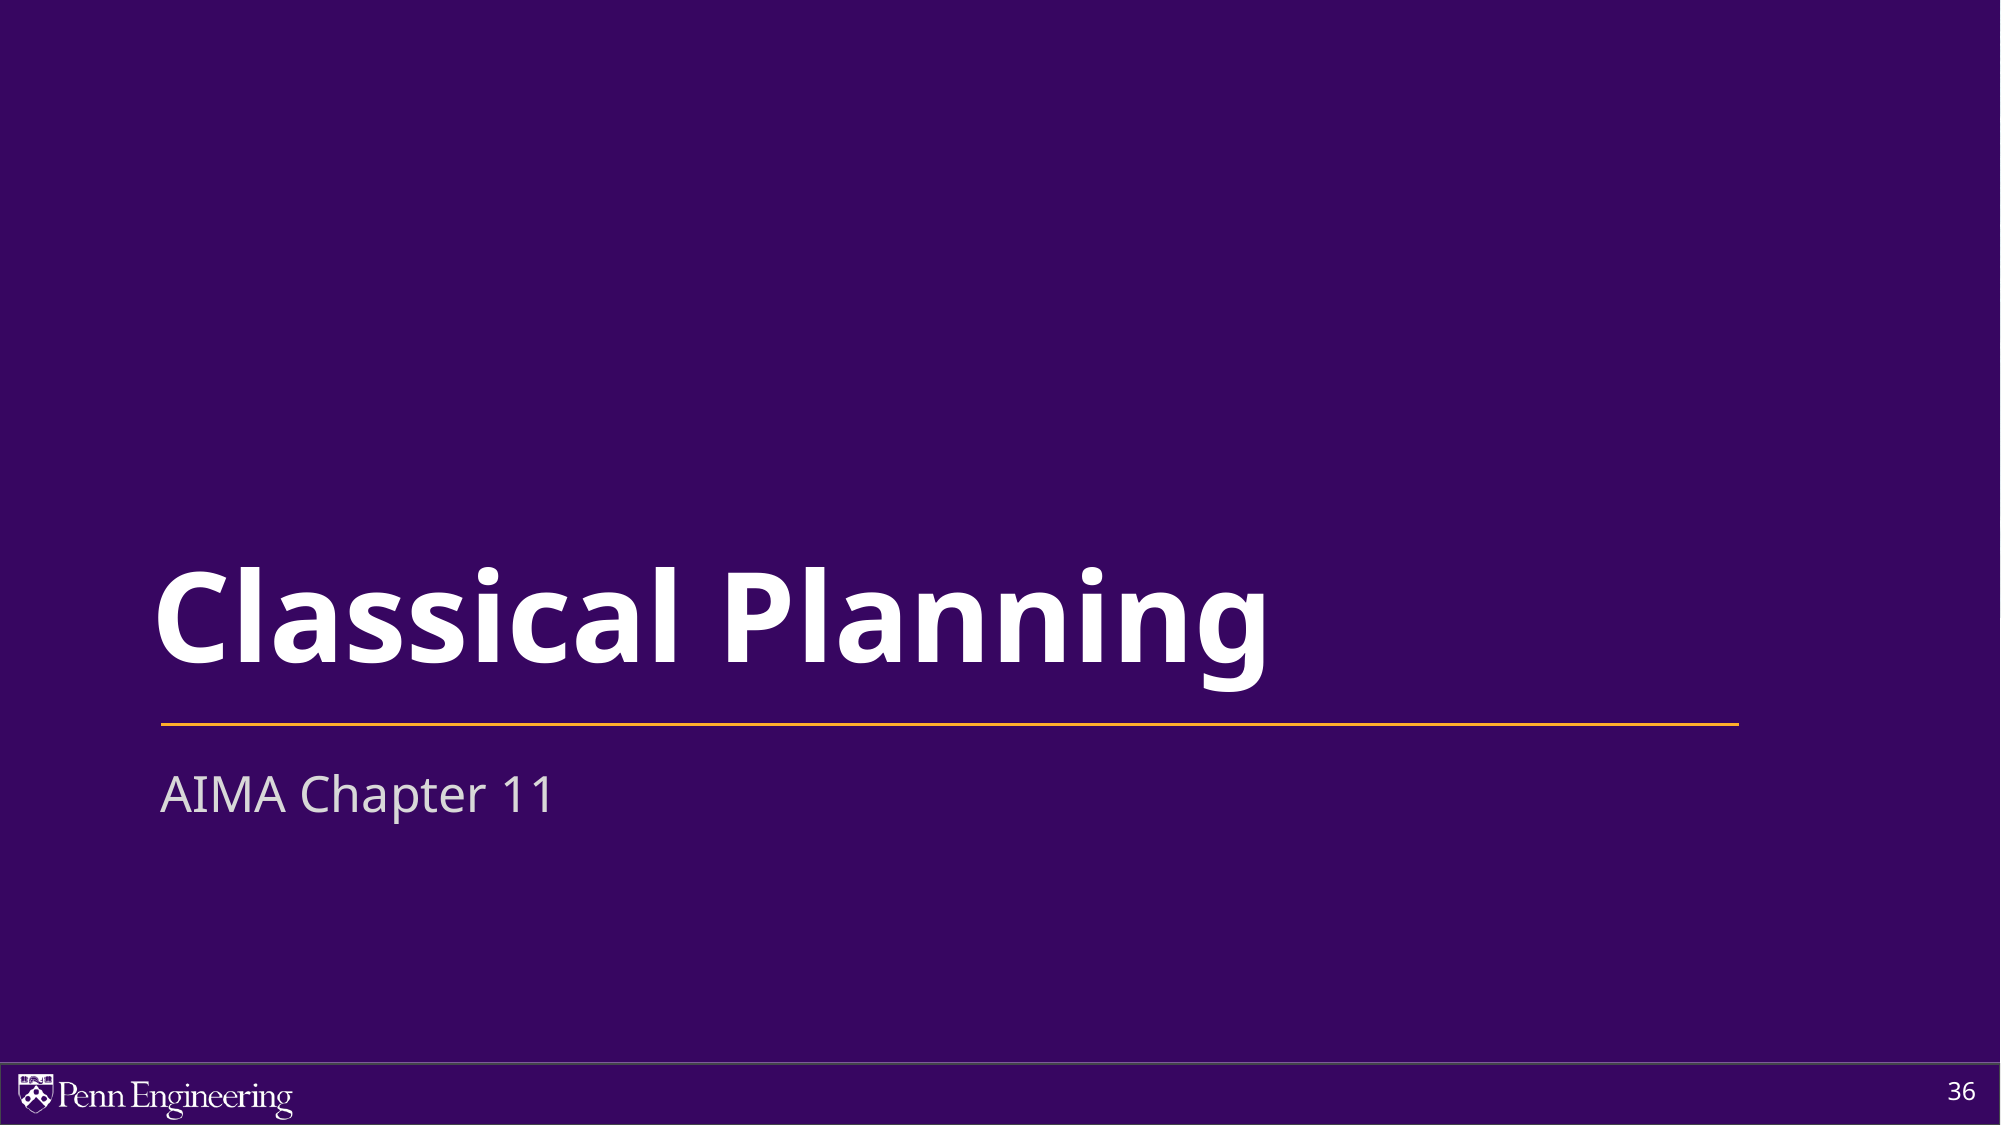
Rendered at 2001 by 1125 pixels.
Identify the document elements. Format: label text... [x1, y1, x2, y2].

picture [8, 1066, 301, 1123]
list AIMA Chapter 11 [145, 761, 1871, 1008]
slide_number 36 [1541, 1062, 1992, 1123]
title Classical Planning [136, 229, 1862, 698]
text_box [0, 0, 2000, 1063]
